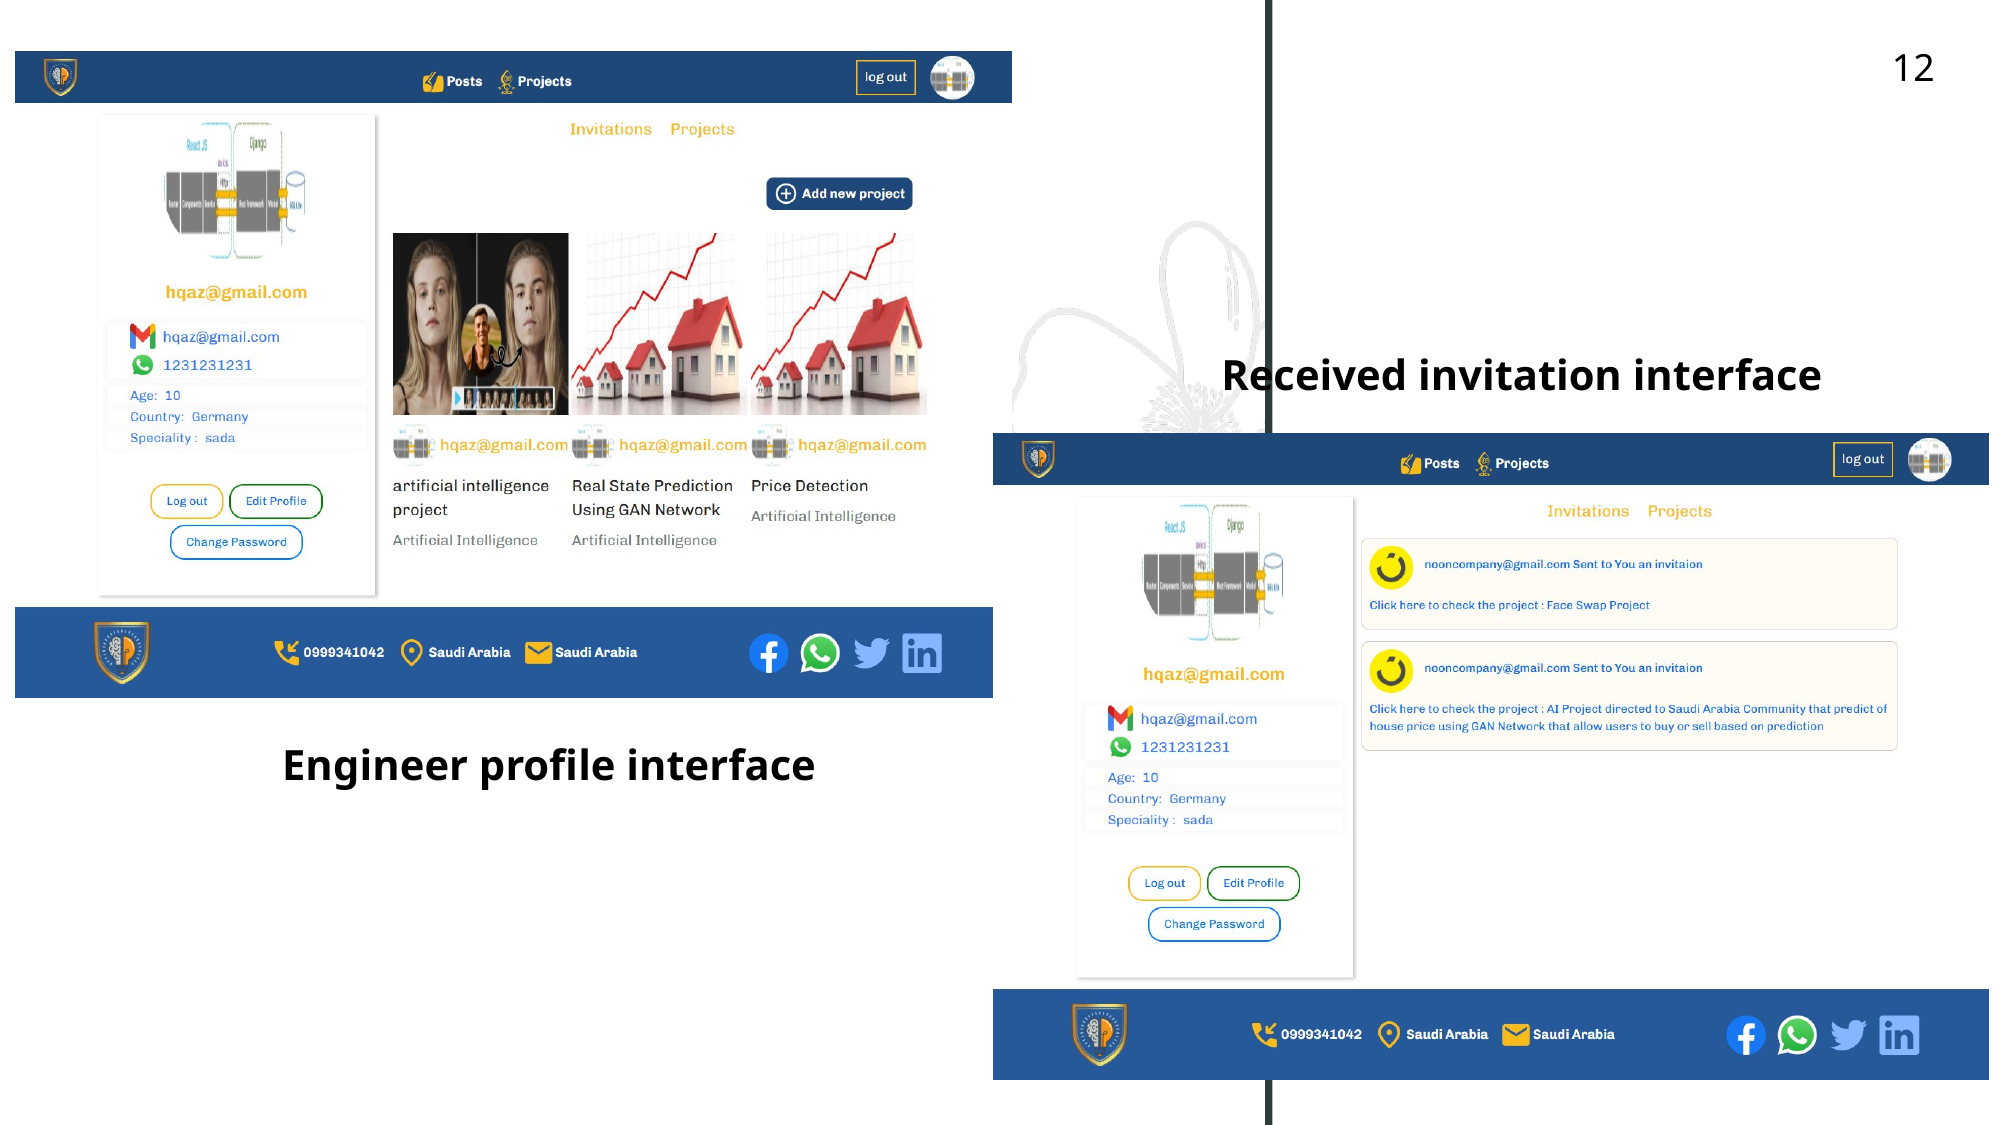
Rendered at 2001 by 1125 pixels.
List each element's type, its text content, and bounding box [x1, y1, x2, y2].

text_box 12 [1820, 36, 1950, 97]
text_box Engineer profile interface [267, 731, 832, 797]
picture [15, 50, 1989, 1080]
text_box Received invitation interface [1206, 341, 1838, 407]
